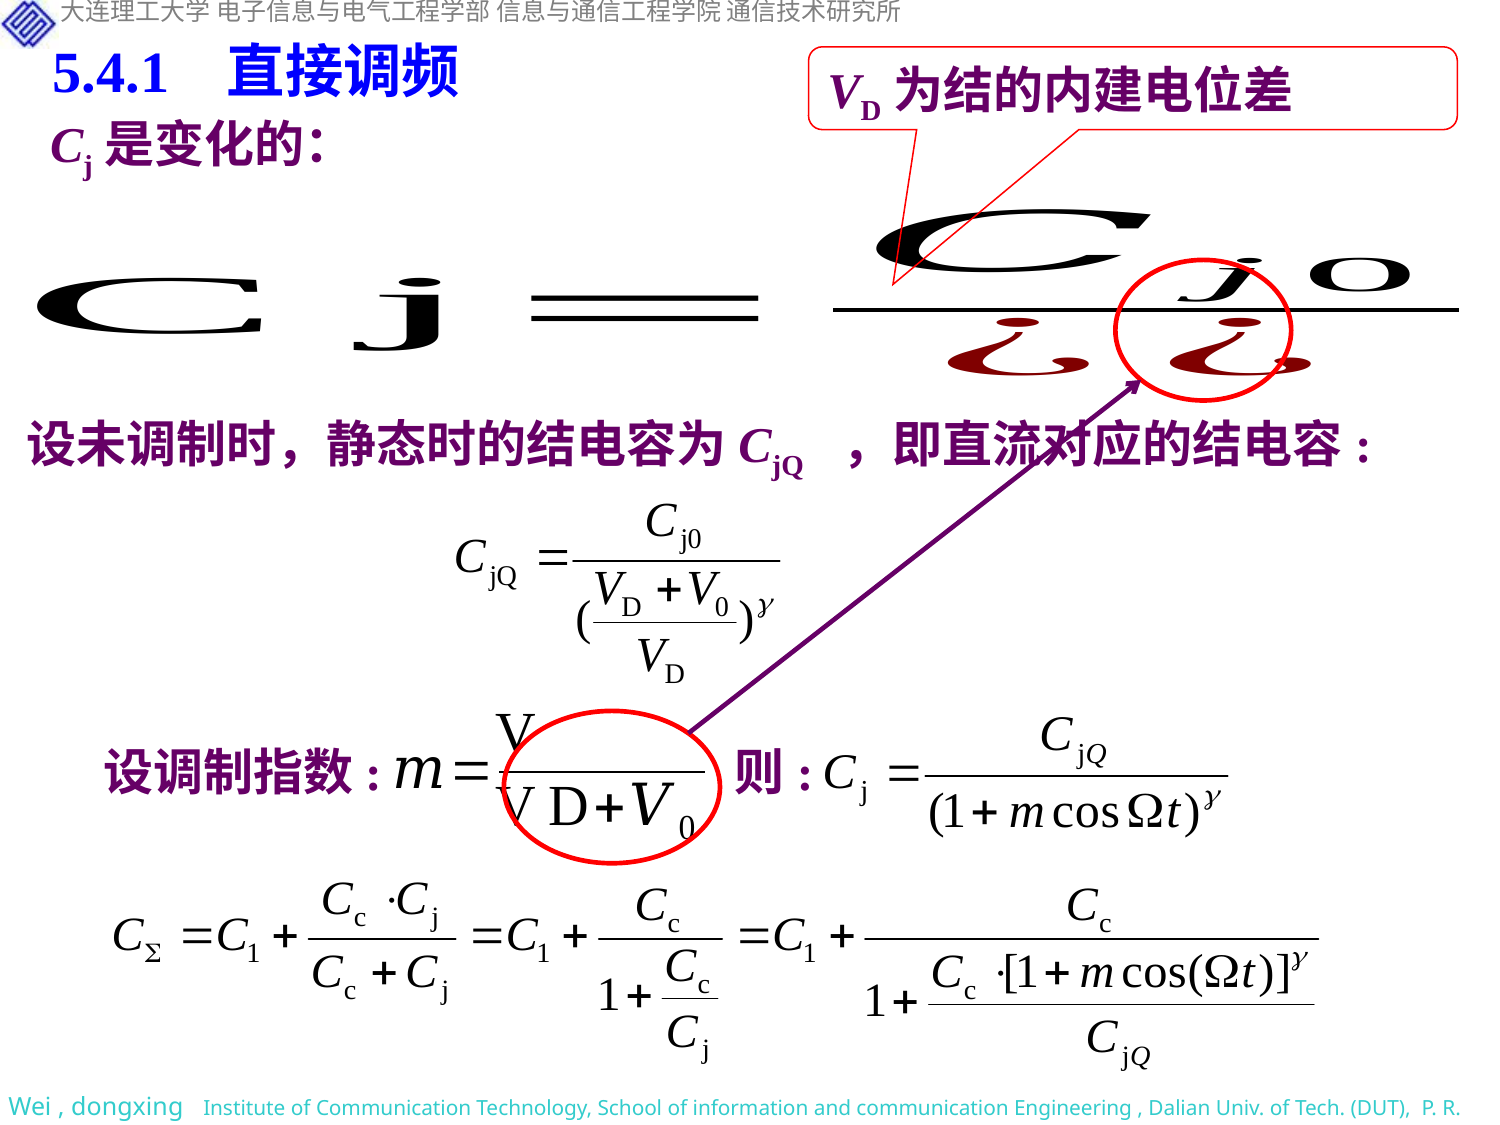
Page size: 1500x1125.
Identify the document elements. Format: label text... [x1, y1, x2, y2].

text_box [447, 486, 683, 693]
text_box Cj是变化的： [35, 105, 378, 189]
text_box 设未调制时，静态时的结电容为CjQ ，即直流对应的结电容: [1146, 405, 1406, 489]
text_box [688, 379, 1142, 734]
title 5.4.1 直接调频 [37, 37, 680, 100]
text_box 设未调制时，静态时的结电容为CjQ ，即直流对应的结电容: [11, 405, 683, 489]
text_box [105, 866, 1329, 1080]
text_box [1115, 259, 1292, 401]
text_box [815, 700, 1235, 844]
picture [0, 0, 59, 49]
text_box 则: [720, 743, 810, 808]
text_box [503, 710, 721, 864]
text_box VD为结的内建电位差 [808, 46, 1458, 285]
text_box 设调制指数: [88, 733, 393, 808]
